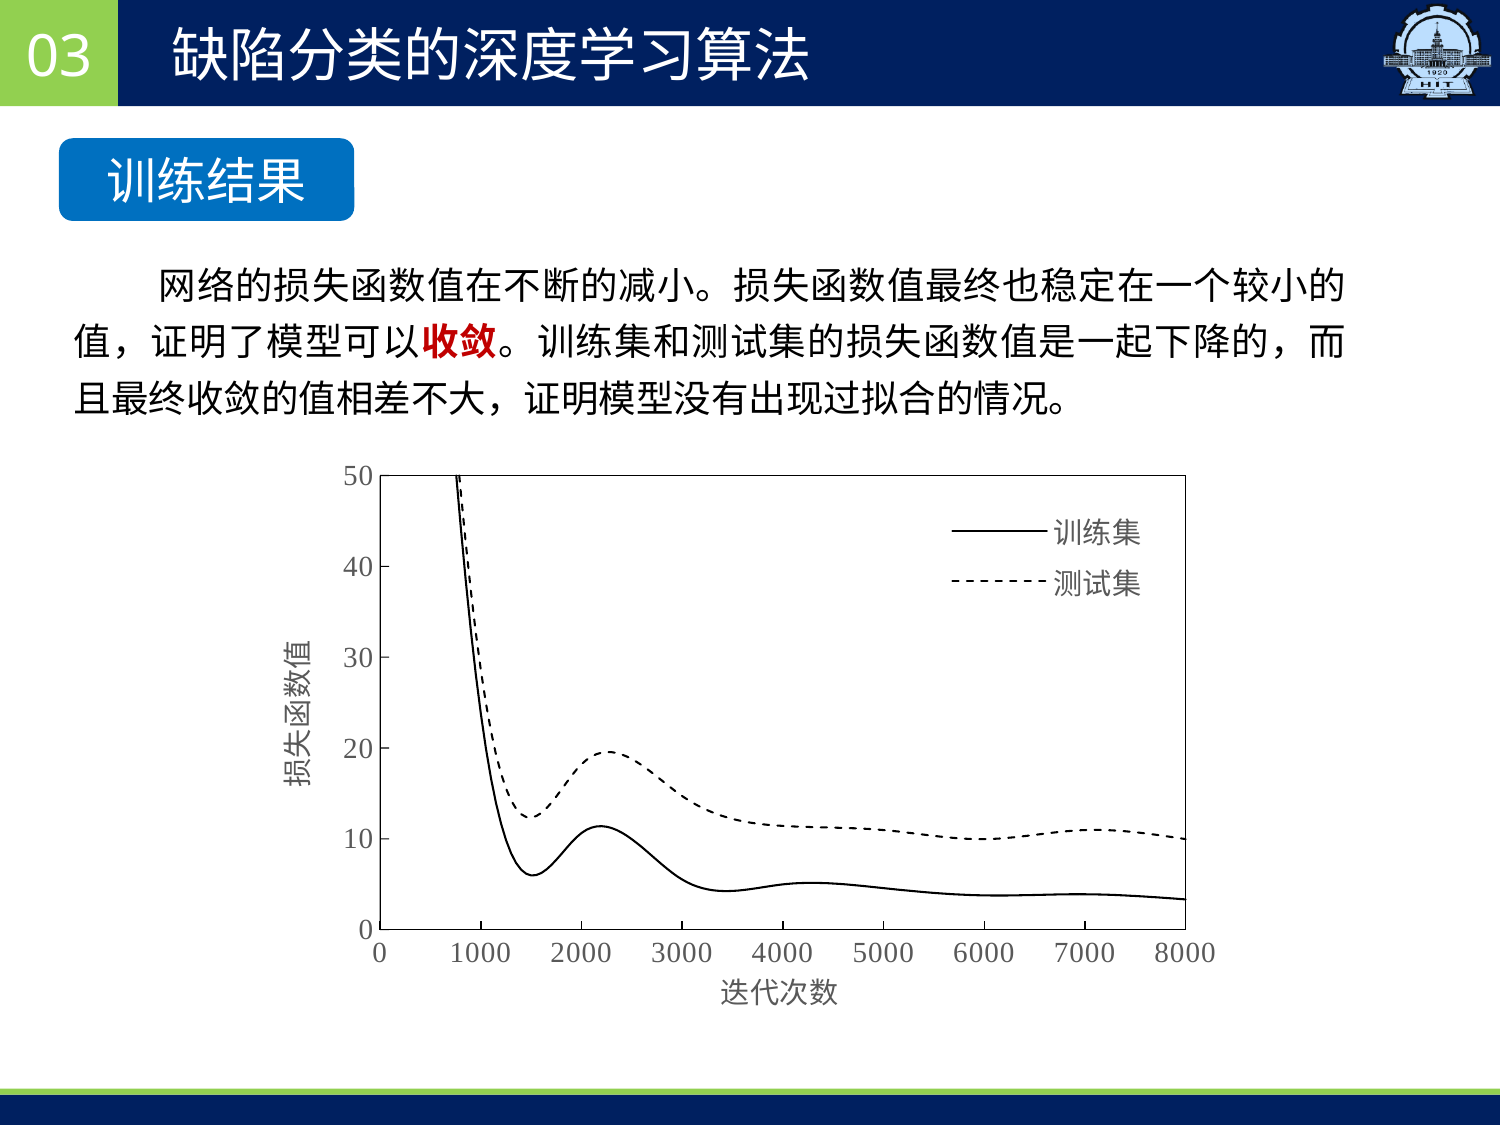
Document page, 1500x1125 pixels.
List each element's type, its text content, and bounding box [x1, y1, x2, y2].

text_box 训练结果 [58, 138, 355, 221]
chart [265, 446, 1235, 1020]
list 03 [0, 0, 119, 107]
text_box 网络的损失函数值在不断的减小。损失函数值最终也稳定在一个较小的值，证明了模型可以收敛。训练集和测试集的损失函数值是一起下降的，而且最终收敛的值相差不大，证明模型没有出现过拟合的情况。 [59, 243, 1361, 427]
list 缺陷分类的深度学习算法 [156, 0, 1361, 107]
